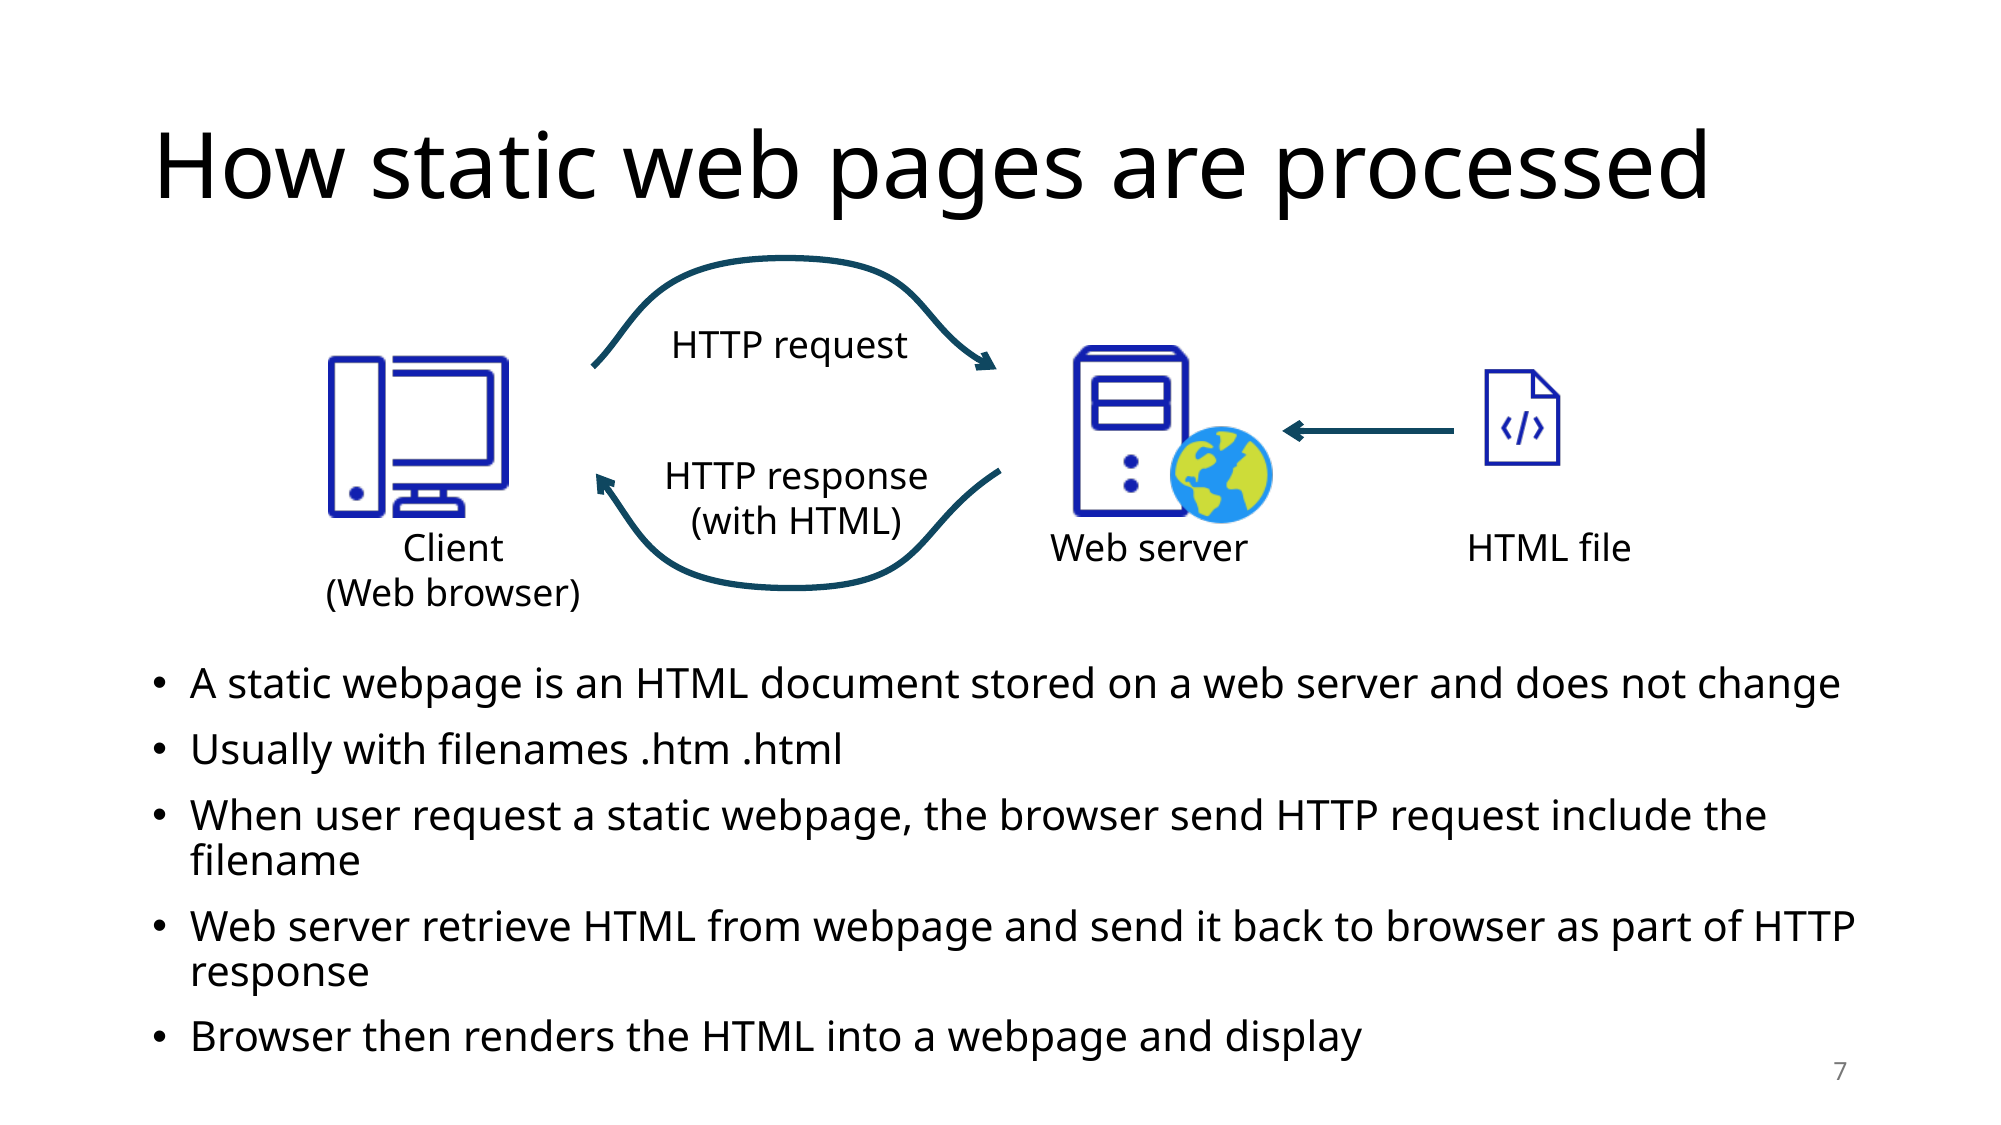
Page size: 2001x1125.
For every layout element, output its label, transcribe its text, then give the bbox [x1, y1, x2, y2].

title How static web pages are processed [137, 59, 1863, 278]
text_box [313, 257, 1646, 624]
slide_number 7 [1412, 1042, 1863, 1103]
list A static webpage is an HTML document stored on a web server and does not change Usually with filenames .htm .html When user request a static webpage, the browser send HTTP request include the filename Web server retrieve HTML from webpage and send it back to browser as part of HTTP response Browser then renders the HTML into a webpage and display [137, 654, 1958, 1125]
